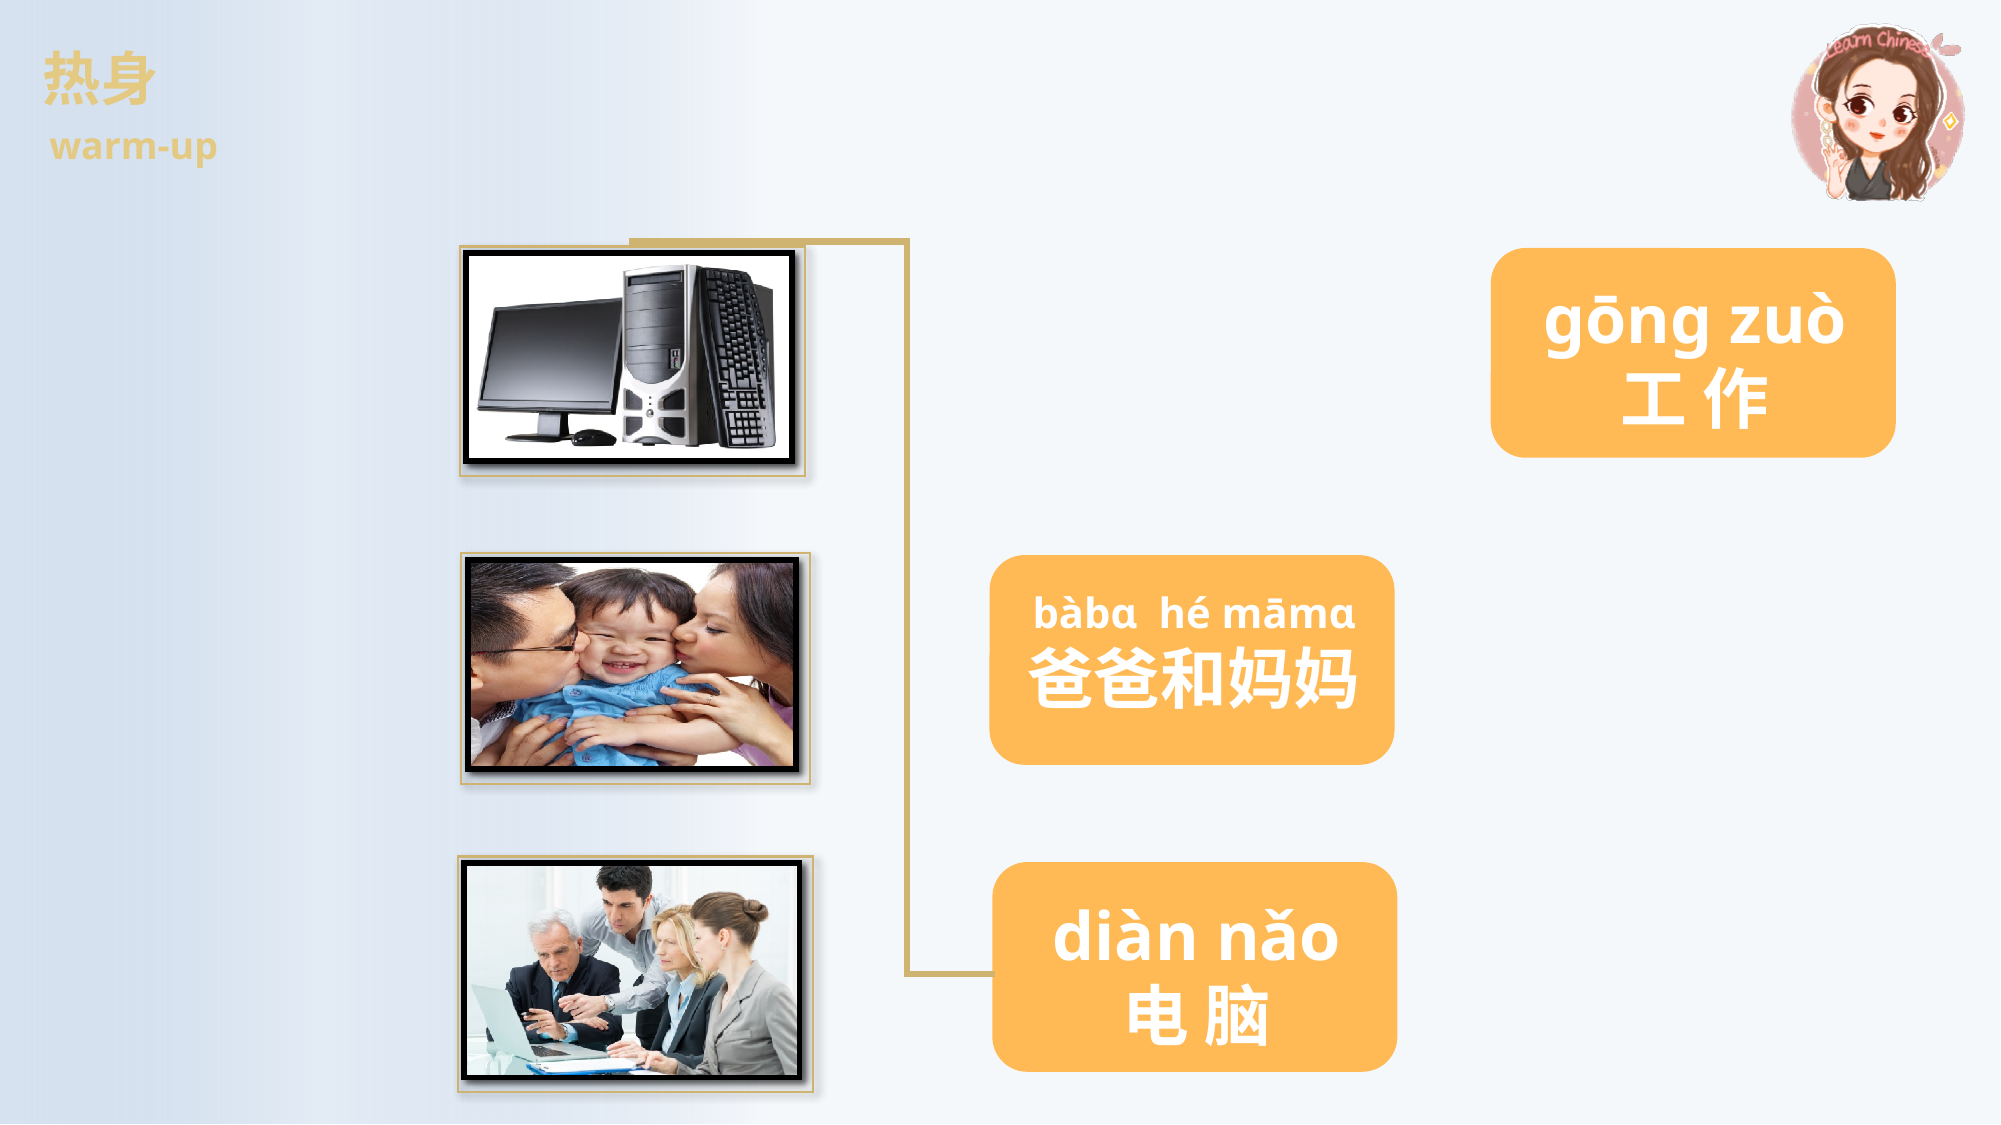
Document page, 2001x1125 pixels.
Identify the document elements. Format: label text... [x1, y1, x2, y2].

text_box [1490, 247, 1897, 458]
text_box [992, 862, 1399, 1072]
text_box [450, 429, 1178, 793]
text_box warm-up [34, 115, 234, 175]
text_box 热身 [27, 35, 174, 120]
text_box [1178, 555, 1396, 765]
picture [0, 0, 2001, 1125]
